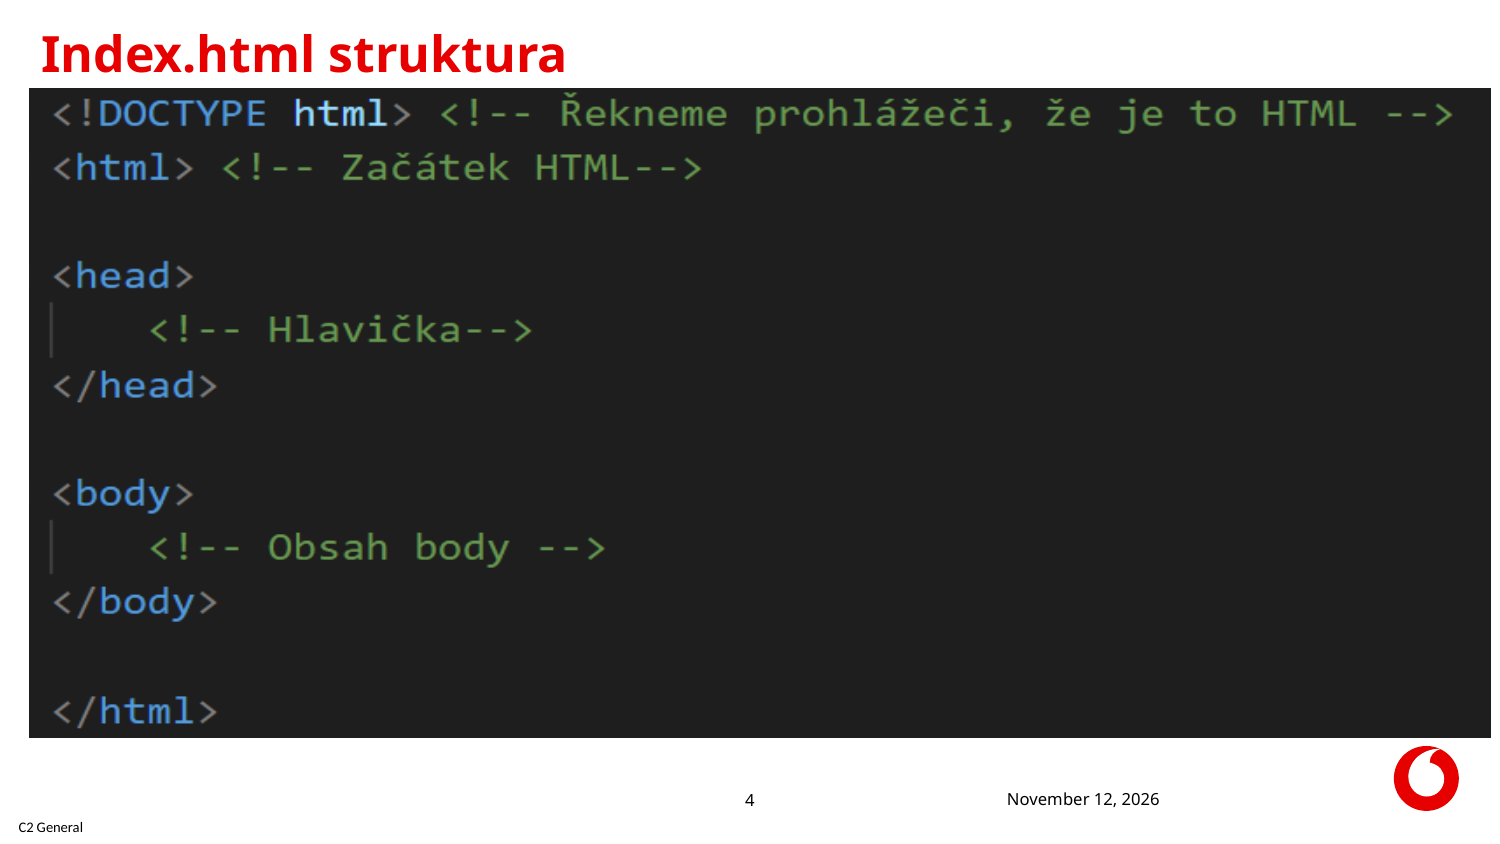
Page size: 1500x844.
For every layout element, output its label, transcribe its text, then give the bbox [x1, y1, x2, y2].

slide_number 4 [716, 773, 784, 813]
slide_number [1006, 772, 1357, 813]
picture [29, 88, 1492, 738]
title Index.html struktura [41, 33, 1458, 86]
